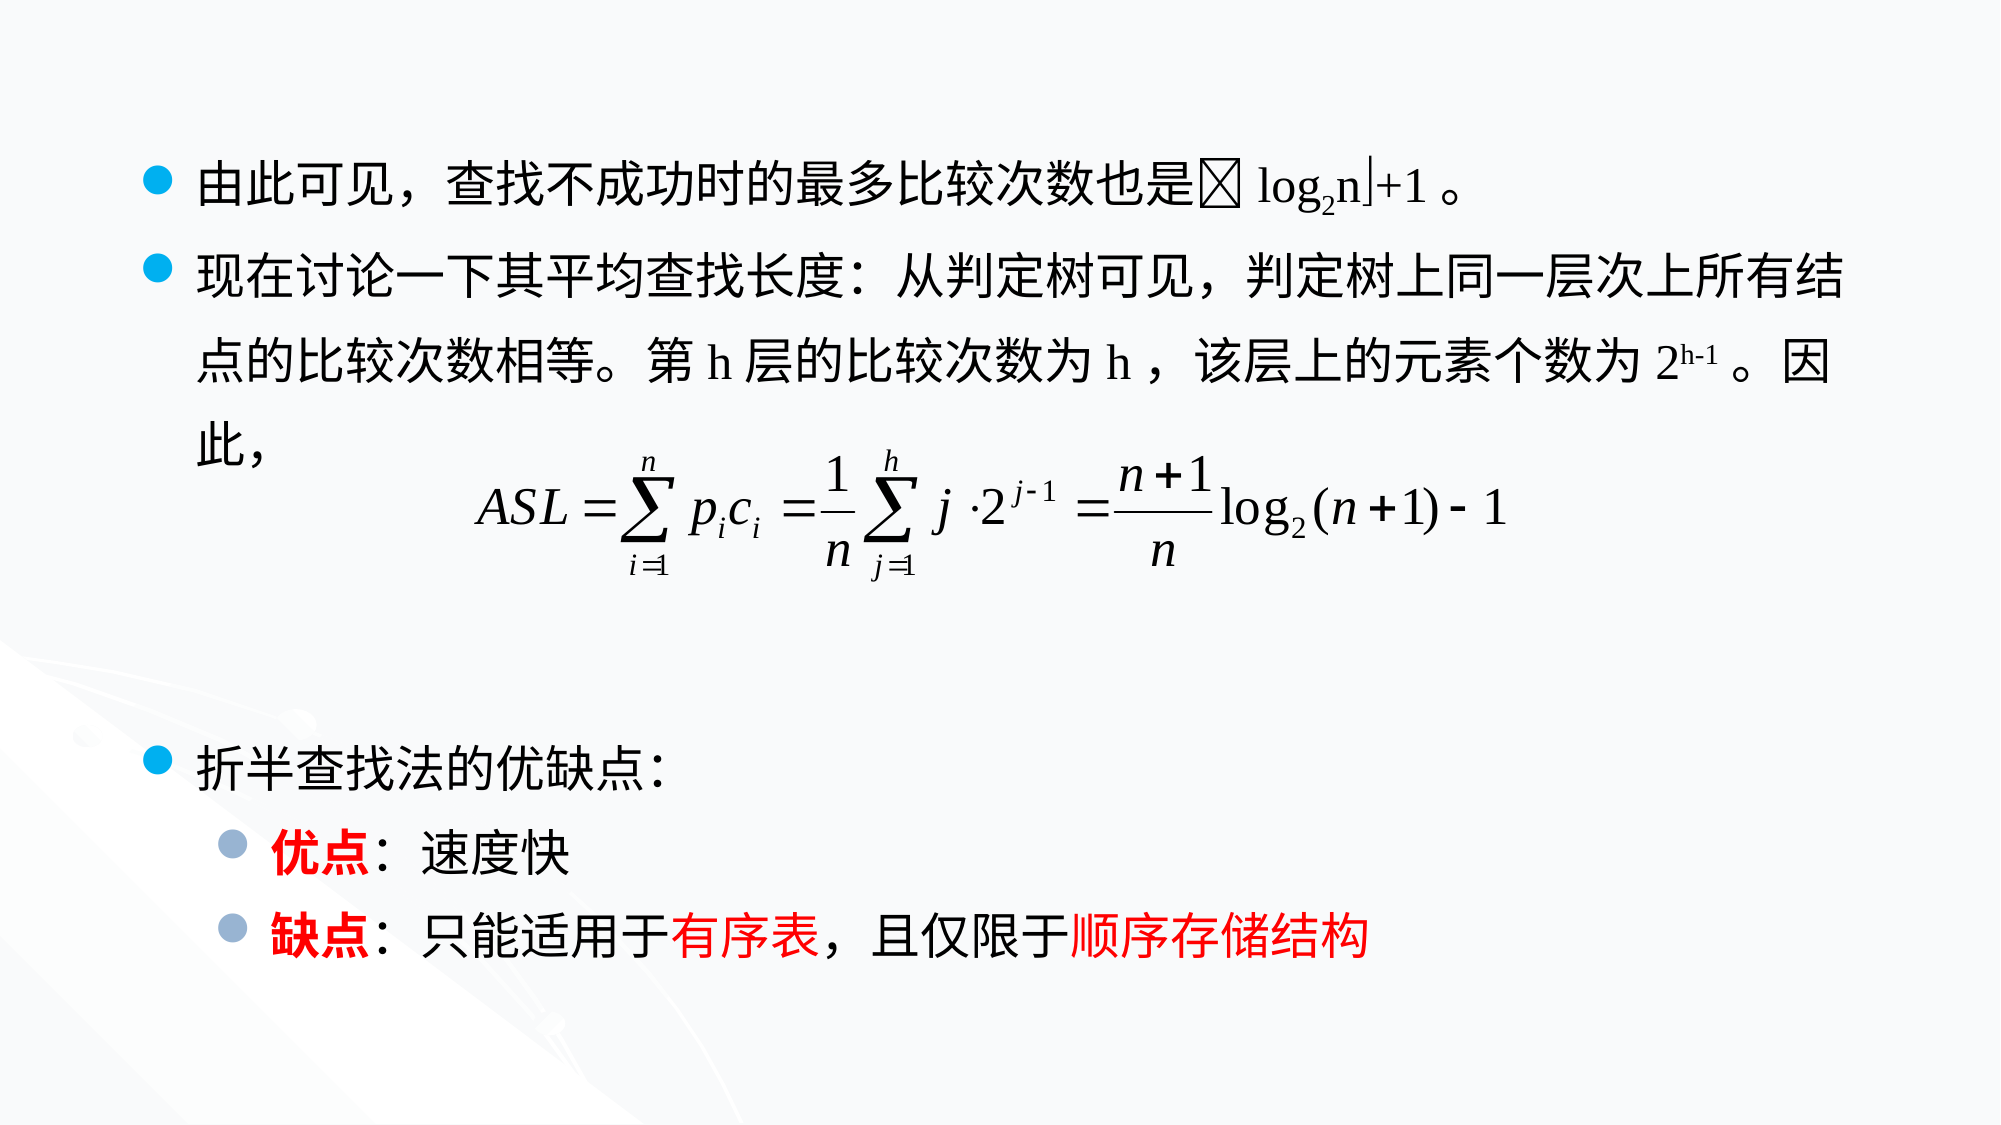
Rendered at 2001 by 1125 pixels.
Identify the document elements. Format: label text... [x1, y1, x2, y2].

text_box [465, 436, 1512, 592]
text_box 由此可见，查找不成功时的最多比较次数也是log2n+1。 现在讨论一下其平均查找长度：从判定树可见，判定树上同一层次上所有结点的比较次数相等。第h层的比较次数为h，该层上的元素个数为2h-1。因此， 折半查找法的优缺点： 优点：速度快 缺点：只能适用于有序表，且仅限于顺序存储结构 [124, 118, 1866, 973]
